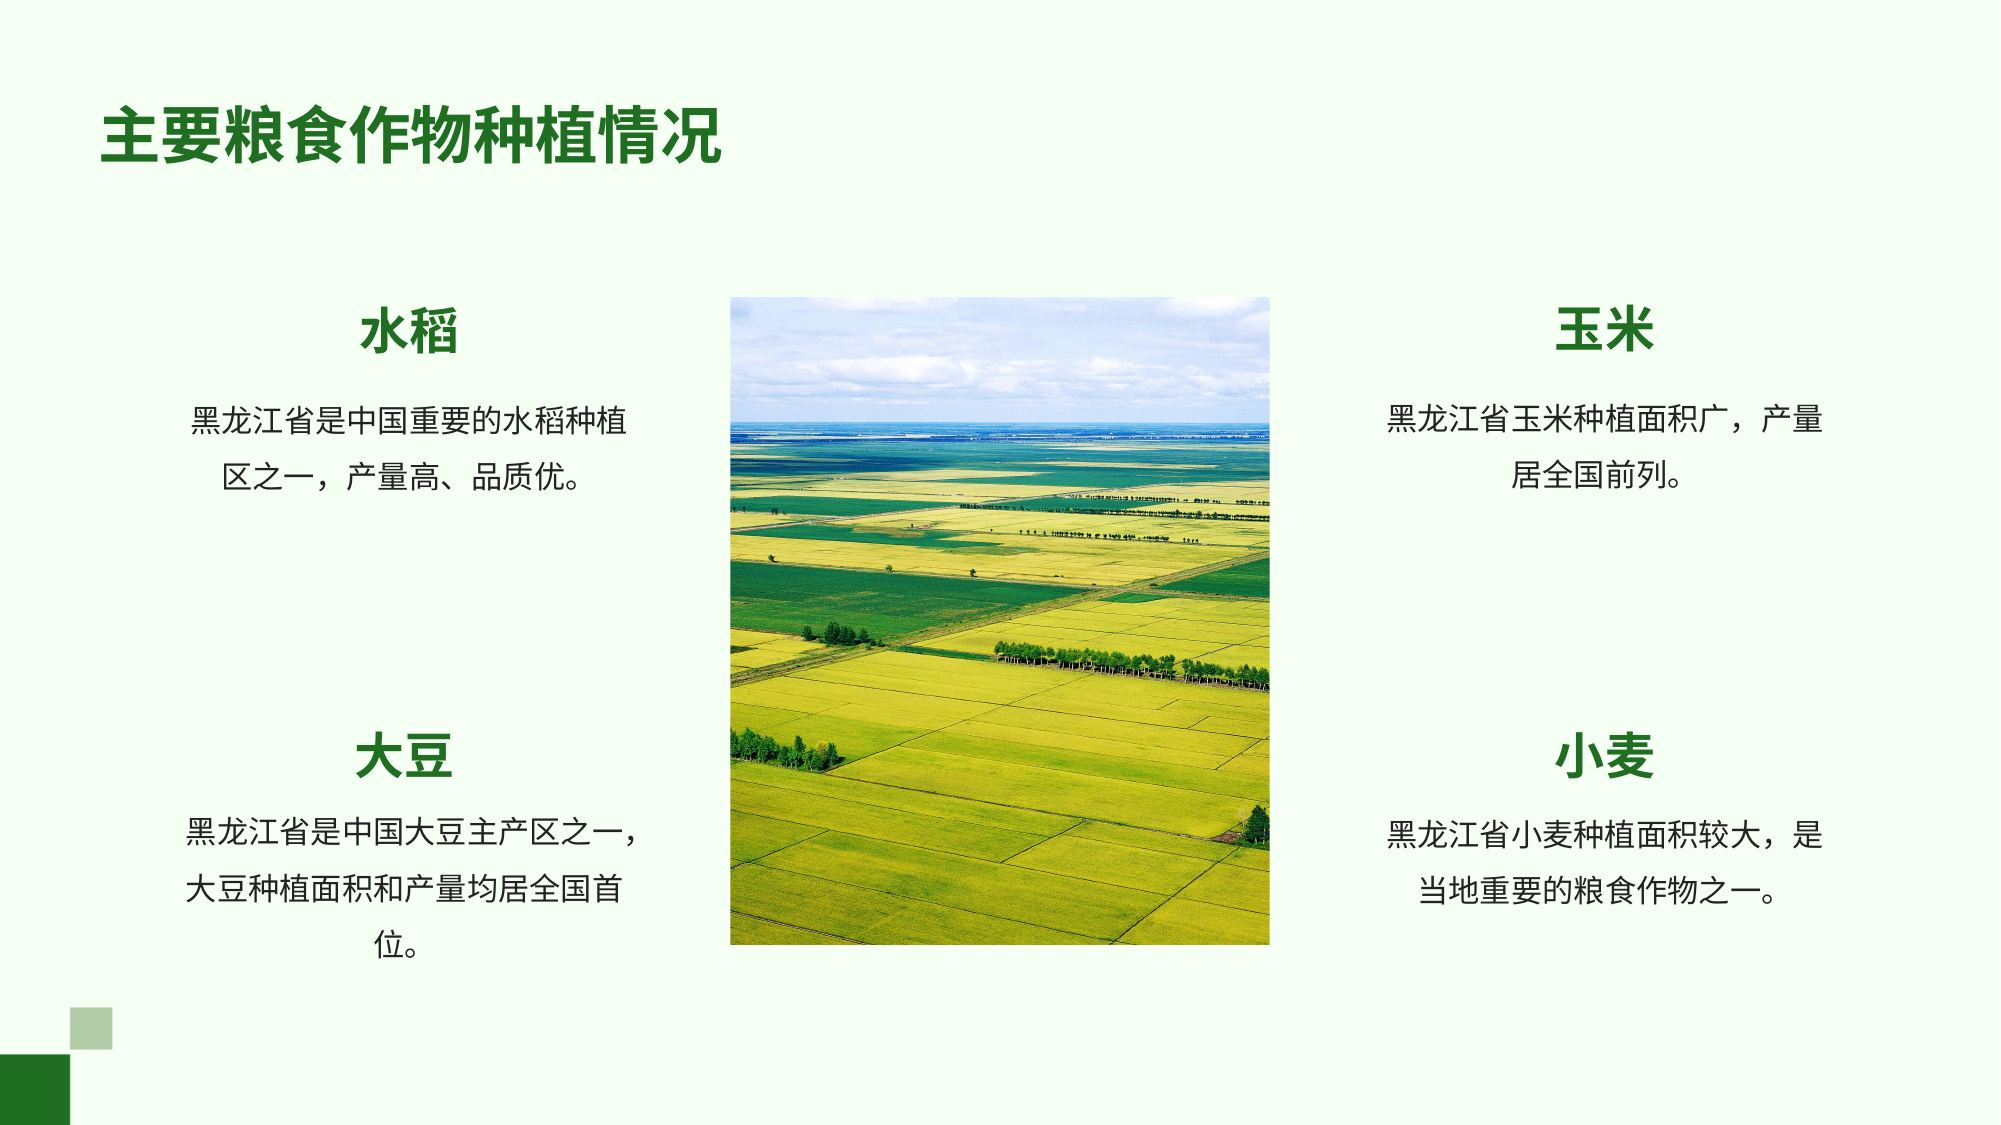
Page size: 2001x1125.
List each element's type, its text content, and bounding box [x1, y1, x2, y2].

text_box 黑龙江省是中国大豆主产区之一，大豆种植面积和产量均居全国首位。 [164, 788, 646, 986]
text_box 大豆 [164, 708, 646, 788]
text_box 水稻 [168, 283, 650, 364]
text_box 玉米 [1364, 281, 1846, 362]
text_box 小麦 [1364, 708, 1846, 789]
text_box 主要粮食作物种植情况 [78, 43, 1922, 194]
text_box 黑龙江省小麦种植面积较大，是当地重要的粮食作物之一。 [1364, 791, 1846, 988]
text_box 黑龙江省玉米种植面积广，产量居全国前列。 [1364, 374, 1846, 572]
picture [0, 0, 2001, 1125]
text_box 黑龙江省是中国重要的水稻种植区之一，产量高、品质优。 [168, 376, 650, 574]
